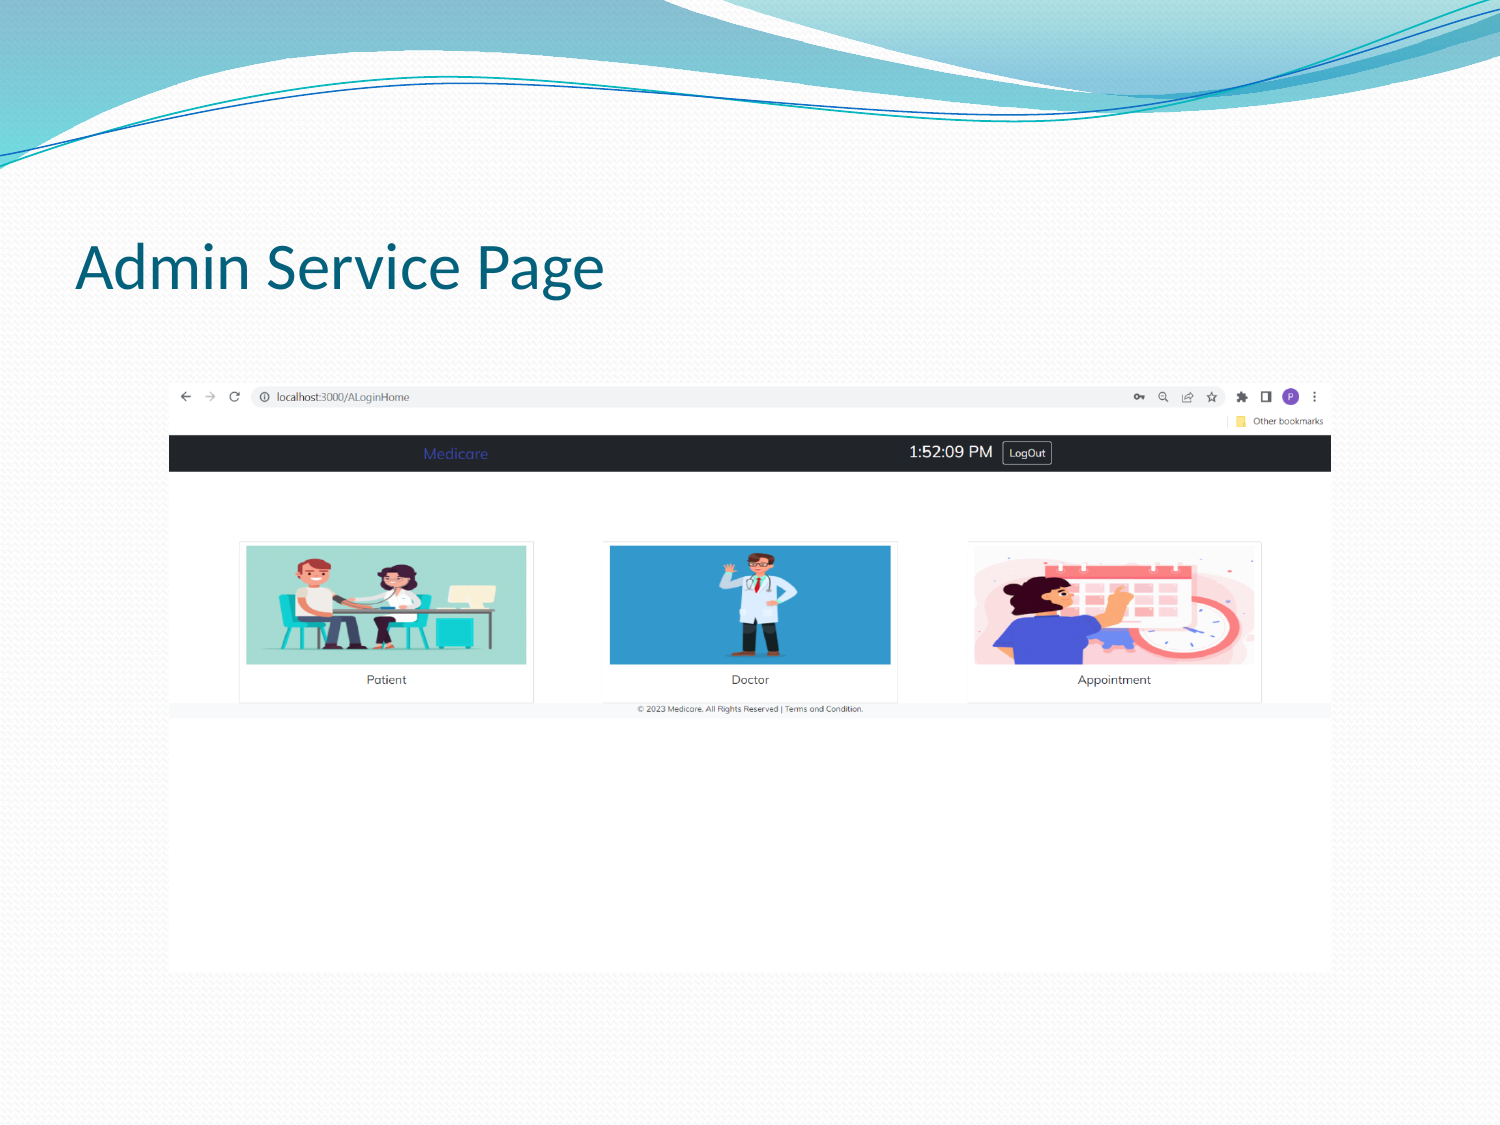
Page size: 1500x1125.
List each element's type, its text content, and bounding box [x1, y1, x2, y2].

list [169, 383, 1331, 972]
title Admin Service Page [75, 115, 1425, 303]
